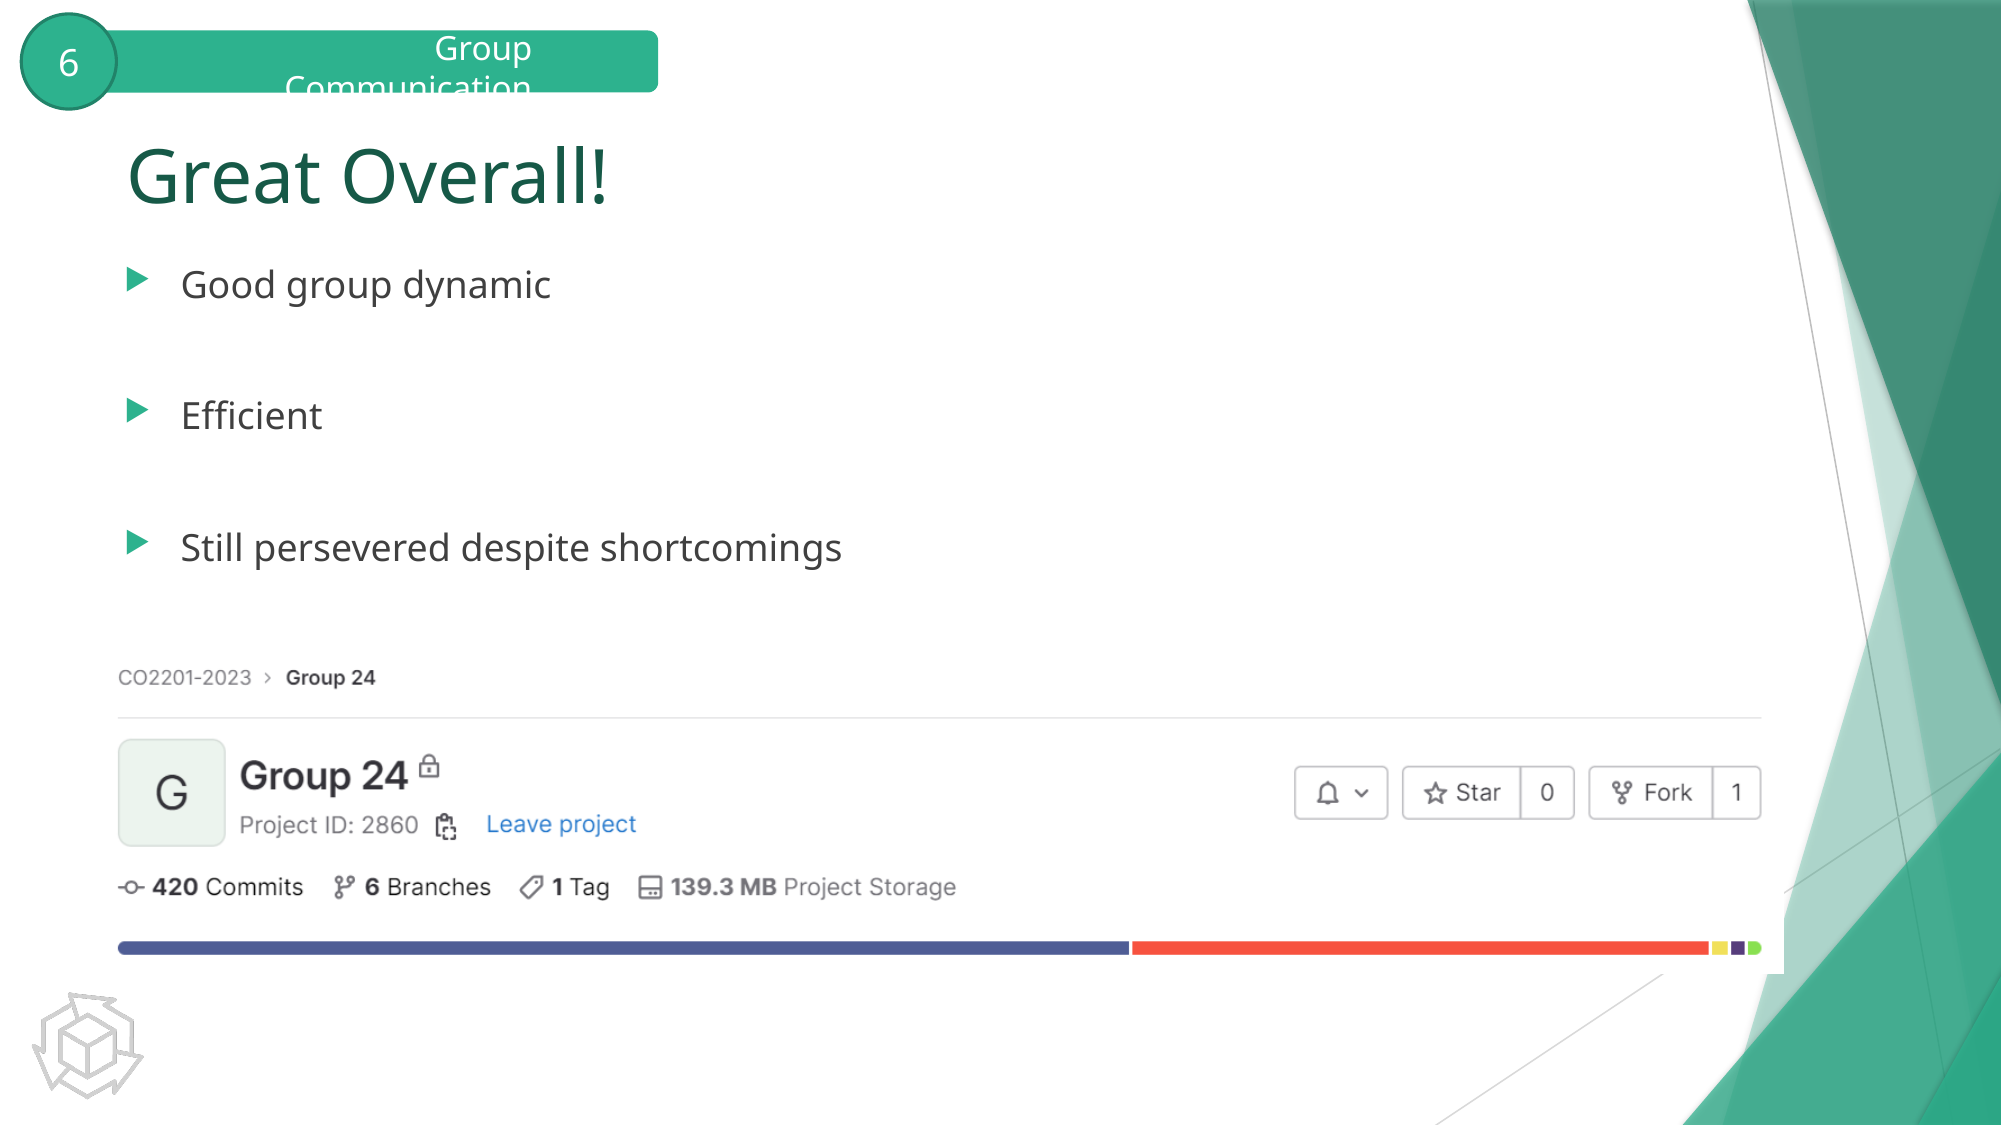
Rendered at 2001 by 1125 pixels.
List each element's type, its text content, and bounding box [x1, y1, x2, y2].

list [108, 641, 1785, 975]
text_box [20, 13, 659, 110]
title Great Overall! [111, 121, 1522, 227]
text_box Good group dynamic Efficient Still persevered despite shortcomings [109, 253, 1520, 641]
picture [20, 978, 154, 1112]
